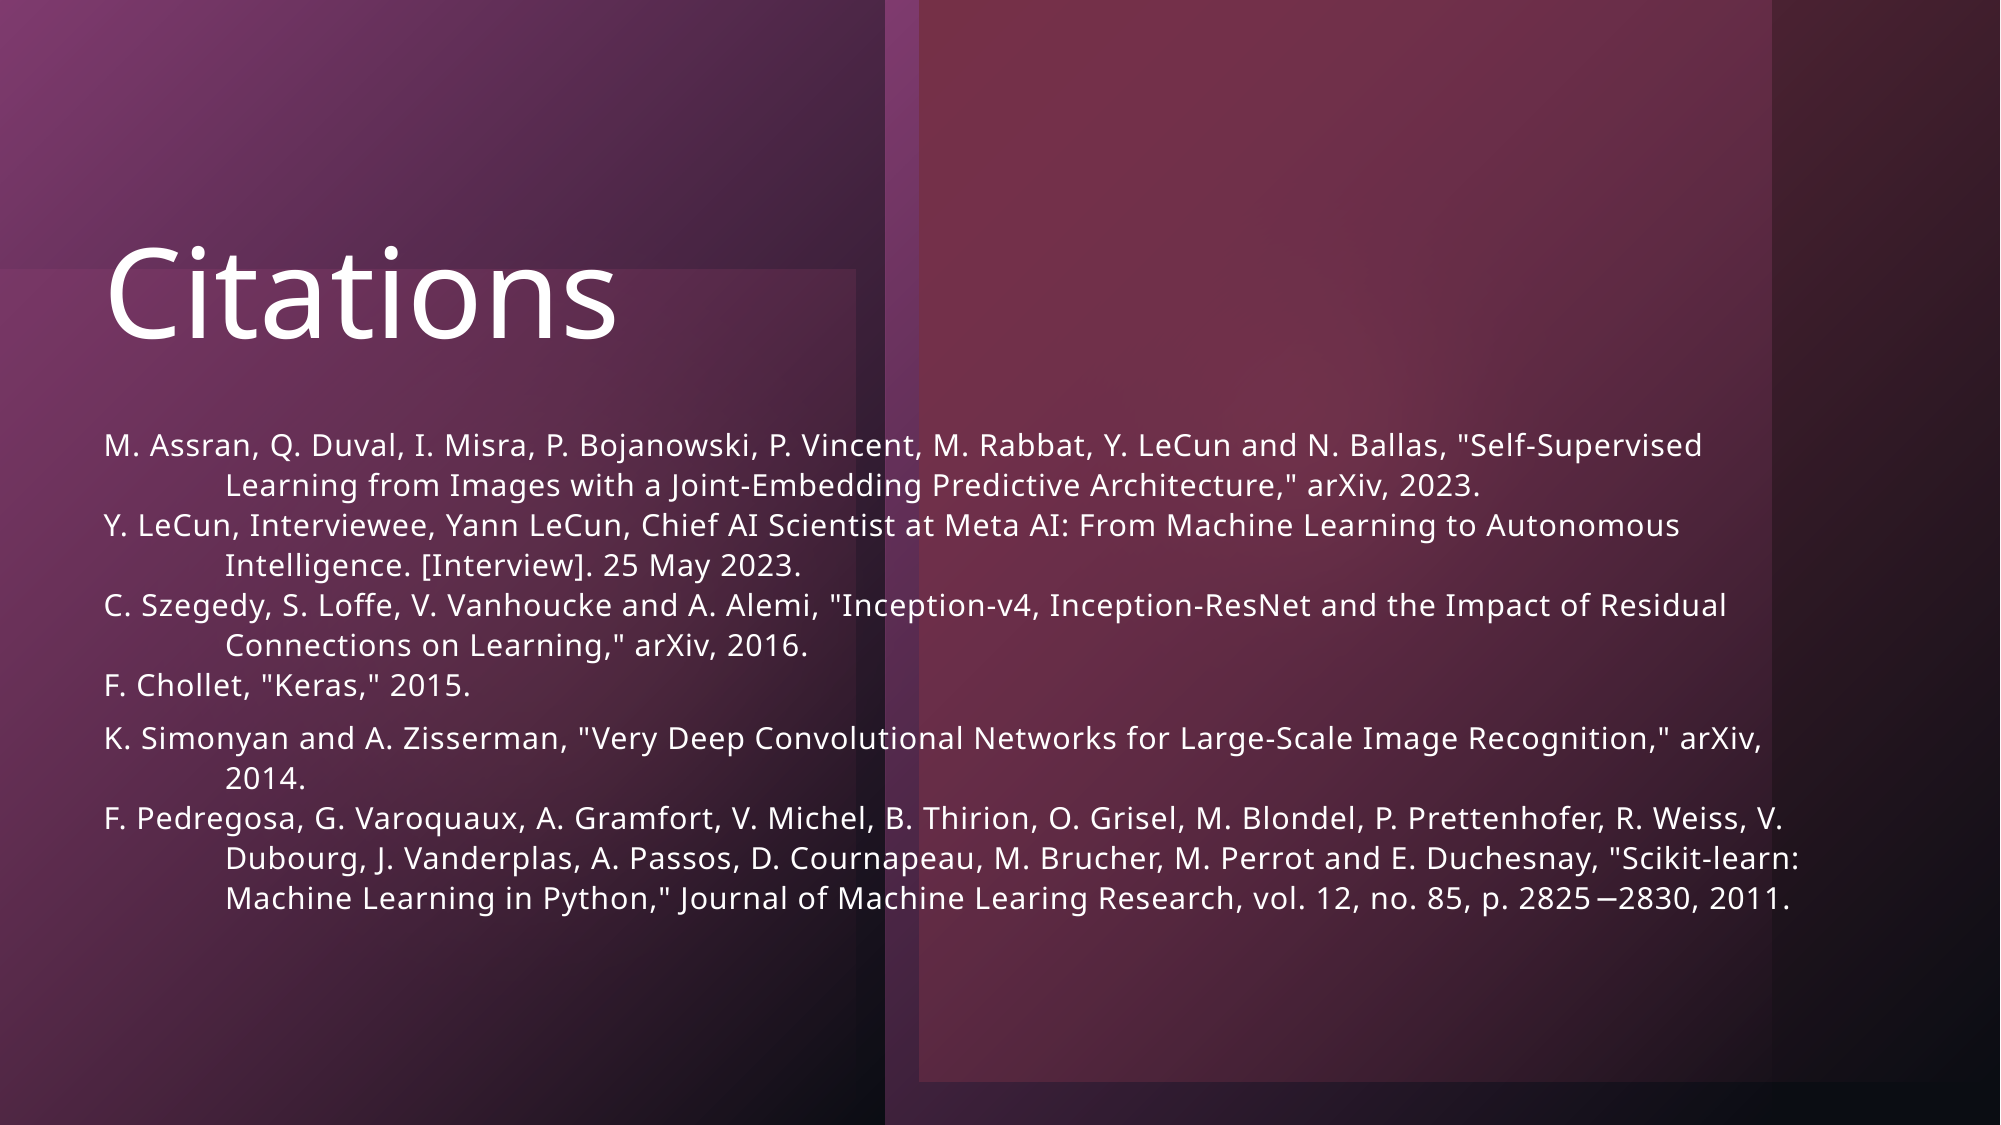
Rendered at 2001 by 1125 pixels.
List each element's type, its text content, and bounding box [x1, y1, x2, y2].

title Citations [88, 88, 1910, 386]
list M. Assran, Q. Duval, I. Misra, P. Bojanowski, P. Vincent, M. Rabbat, Y. LeCun and N. Ballas, "Self-Supervised Learning from Images with a Joint-Embedding Predictive Architecture," arXiv, 2023. Y. LeCun, Interviewee, Yann LeCun, Chief AI Scientist at Meta AI: From Machine Learning to Autonomous Intelligence. [Interview]. 25 May 2023. C. Szegedy, S. Loffe, V. Vanhoucke and A. Alemi, "Inception-v4, Inception-ResNet and the Impact of Residual Connections on Learning," arXiv, 2016. F. Chollet, "Keras," 2015. K. Simonyan and A. Zisserman, "Very Deep Convolutional Networks for Large-Scale Image Recognition," arXiv, 2014. F. Pedregosa, G. Varoquaux, A. Gramfort, V. Michel, B. Thirion, O. Grisel, M. Blondel, P. Prettenhofer, R. Weiss, V. Dubourg, J. Vanderplas, A. Passos, D. Cournapeau, M. Brucher, M. Perrot and E. Duchesnay, "Scikit-learn: Machine Learning in Python," Journal of Machine Learing Research, vol. 12, no. 85, p. 2825−2830, 2011. [88, 414, 1910, 1035]
